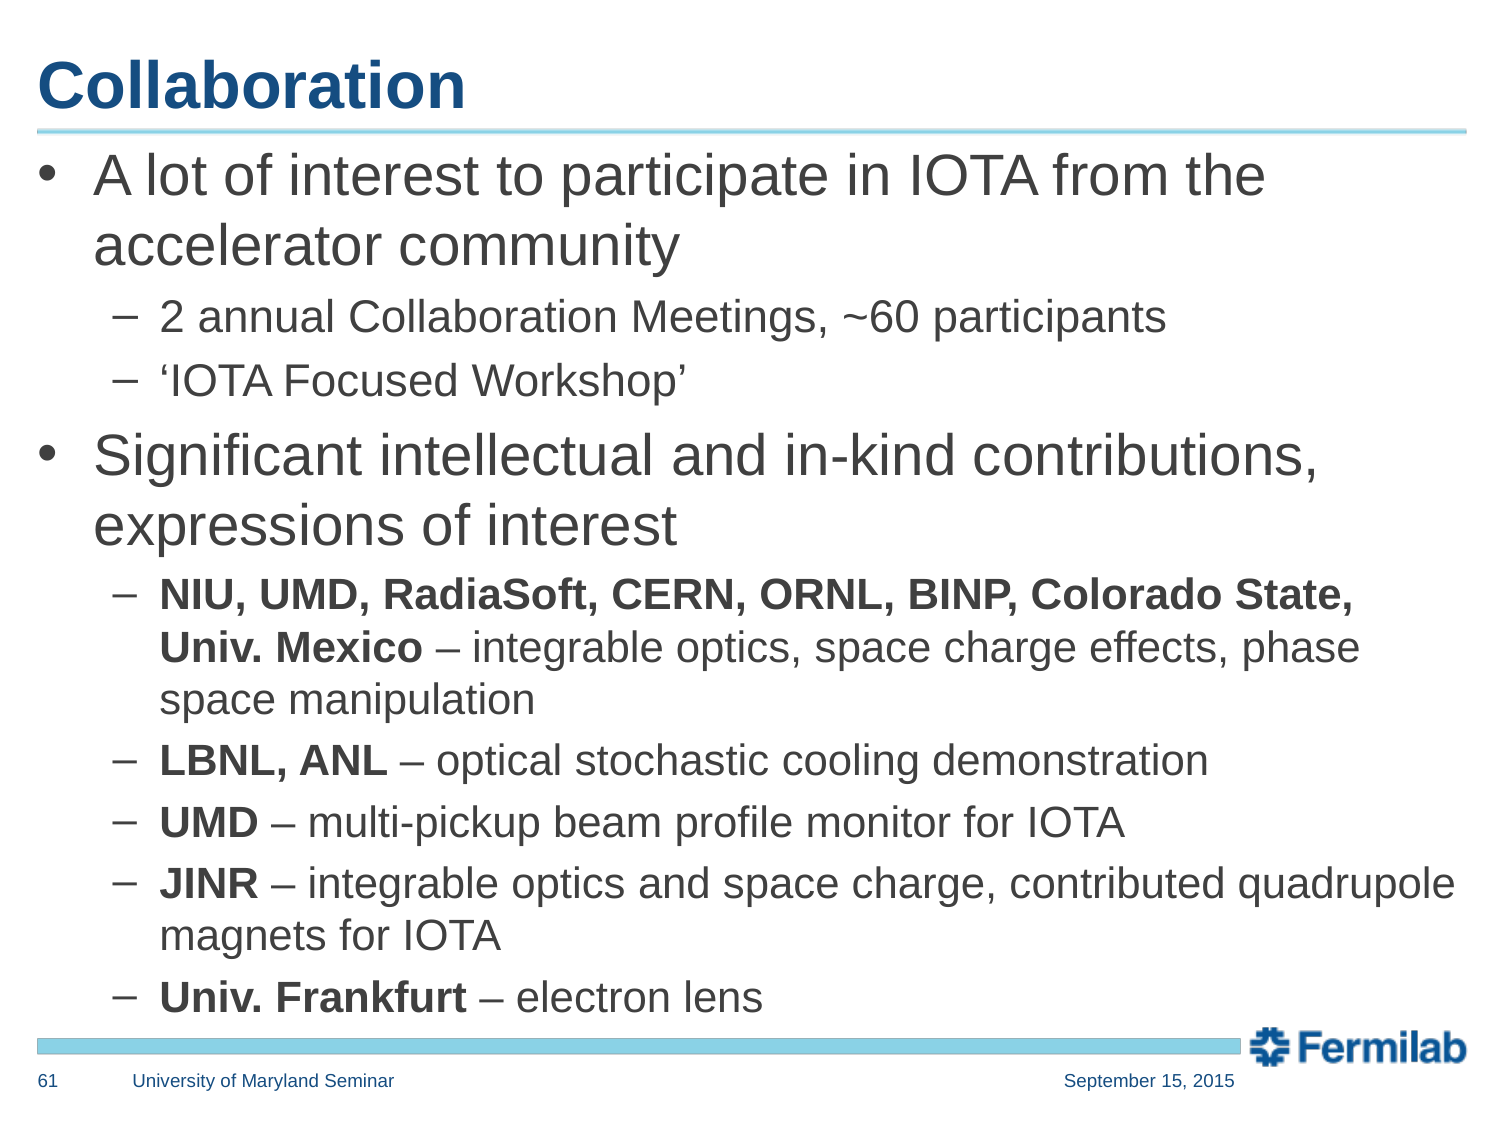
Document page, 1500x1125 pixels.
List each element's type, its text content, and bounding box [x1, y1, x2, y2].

footer University of Maryland Seminar [132, 1068, 1014, 1109]
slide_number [1058, 1068, 1235, 1109]
slide_number 61 [37, 1068, 111, 1109]
title Collaboration [37, 17, 1463, 123]
list A lot of interest to participate in IOTA from the accelerator community 2 annual Collaboration Meetings, ~60 participants ‘IOTA Focused Workshop’ Significant intellectual and in-kind contributions, expressions of interest NIU, UMD, RadiaSoft, CERN, ORNL, BINP, Colorado State, Univ. Mexico – integrable optics, space charge effects, phase space manipulation LBNL, ANL – optical stochastic cooling demonstration UMD – multi-pickup beam profile monitor for IOTA JINR – integrable optics and space charge, contributed quadrupole magnets for IOTA Univ. Frankfurt – electron lens [37, 137, 1461, 990]
